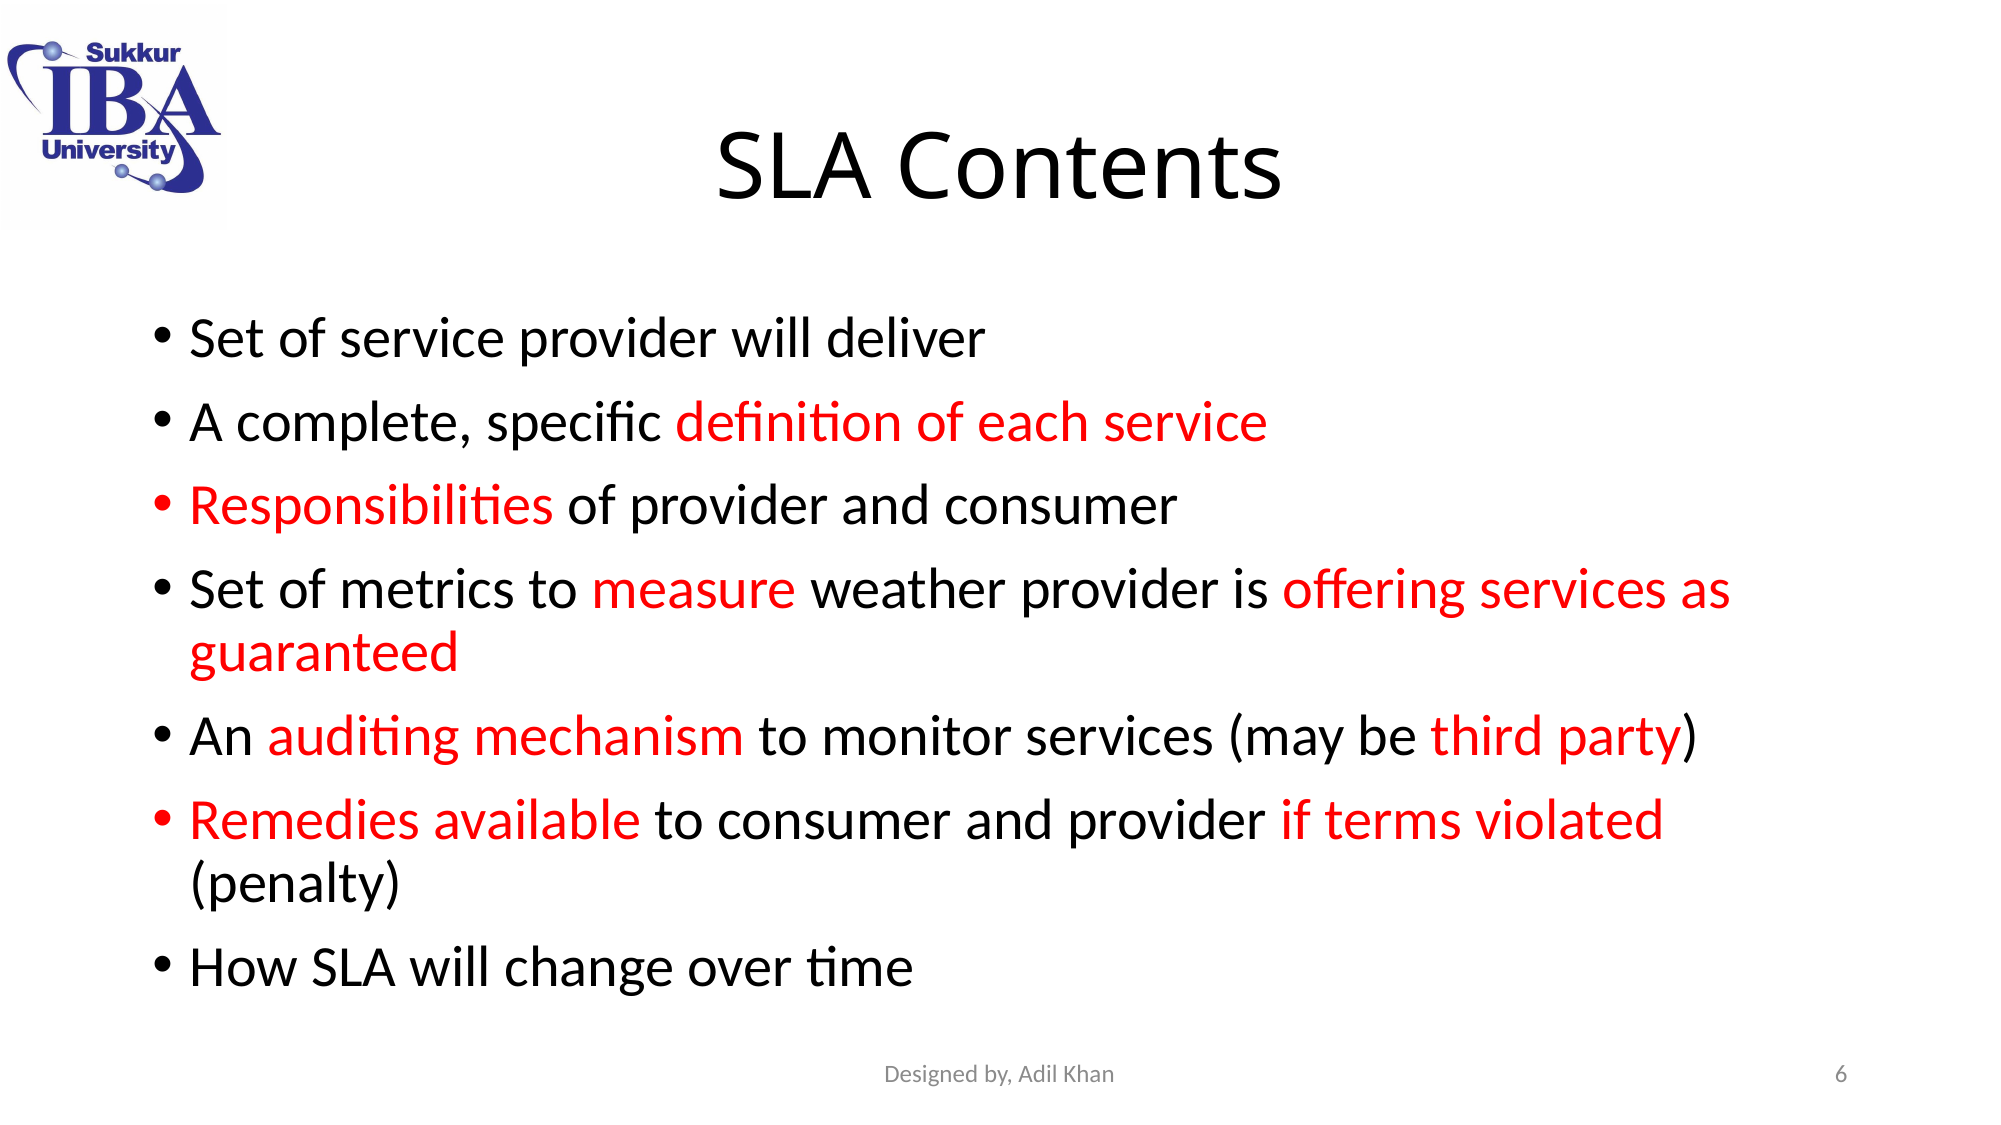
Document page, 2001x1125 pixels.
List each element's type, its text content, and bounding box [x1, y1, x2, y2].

footer Designed by, Adil Khan [662, 1042, 1338, 1103]
slide_number 6 [1412, 1042, 1863, 1103]
list Set of service provider will deliver A complete, specific definition of each service Responsibilities of provider and consumer Set of metrics to measure weather provider is offering services as guaranteed An auditing mechanism to monitor services (may be third party) Remedies available to consumer and provider if terms violated (penalty) How SLA will change over time [137, 299, 1863, 1014]
picture [1, 4, 227, 230]
title SLA Contents [137, 59, 1863, 278]
